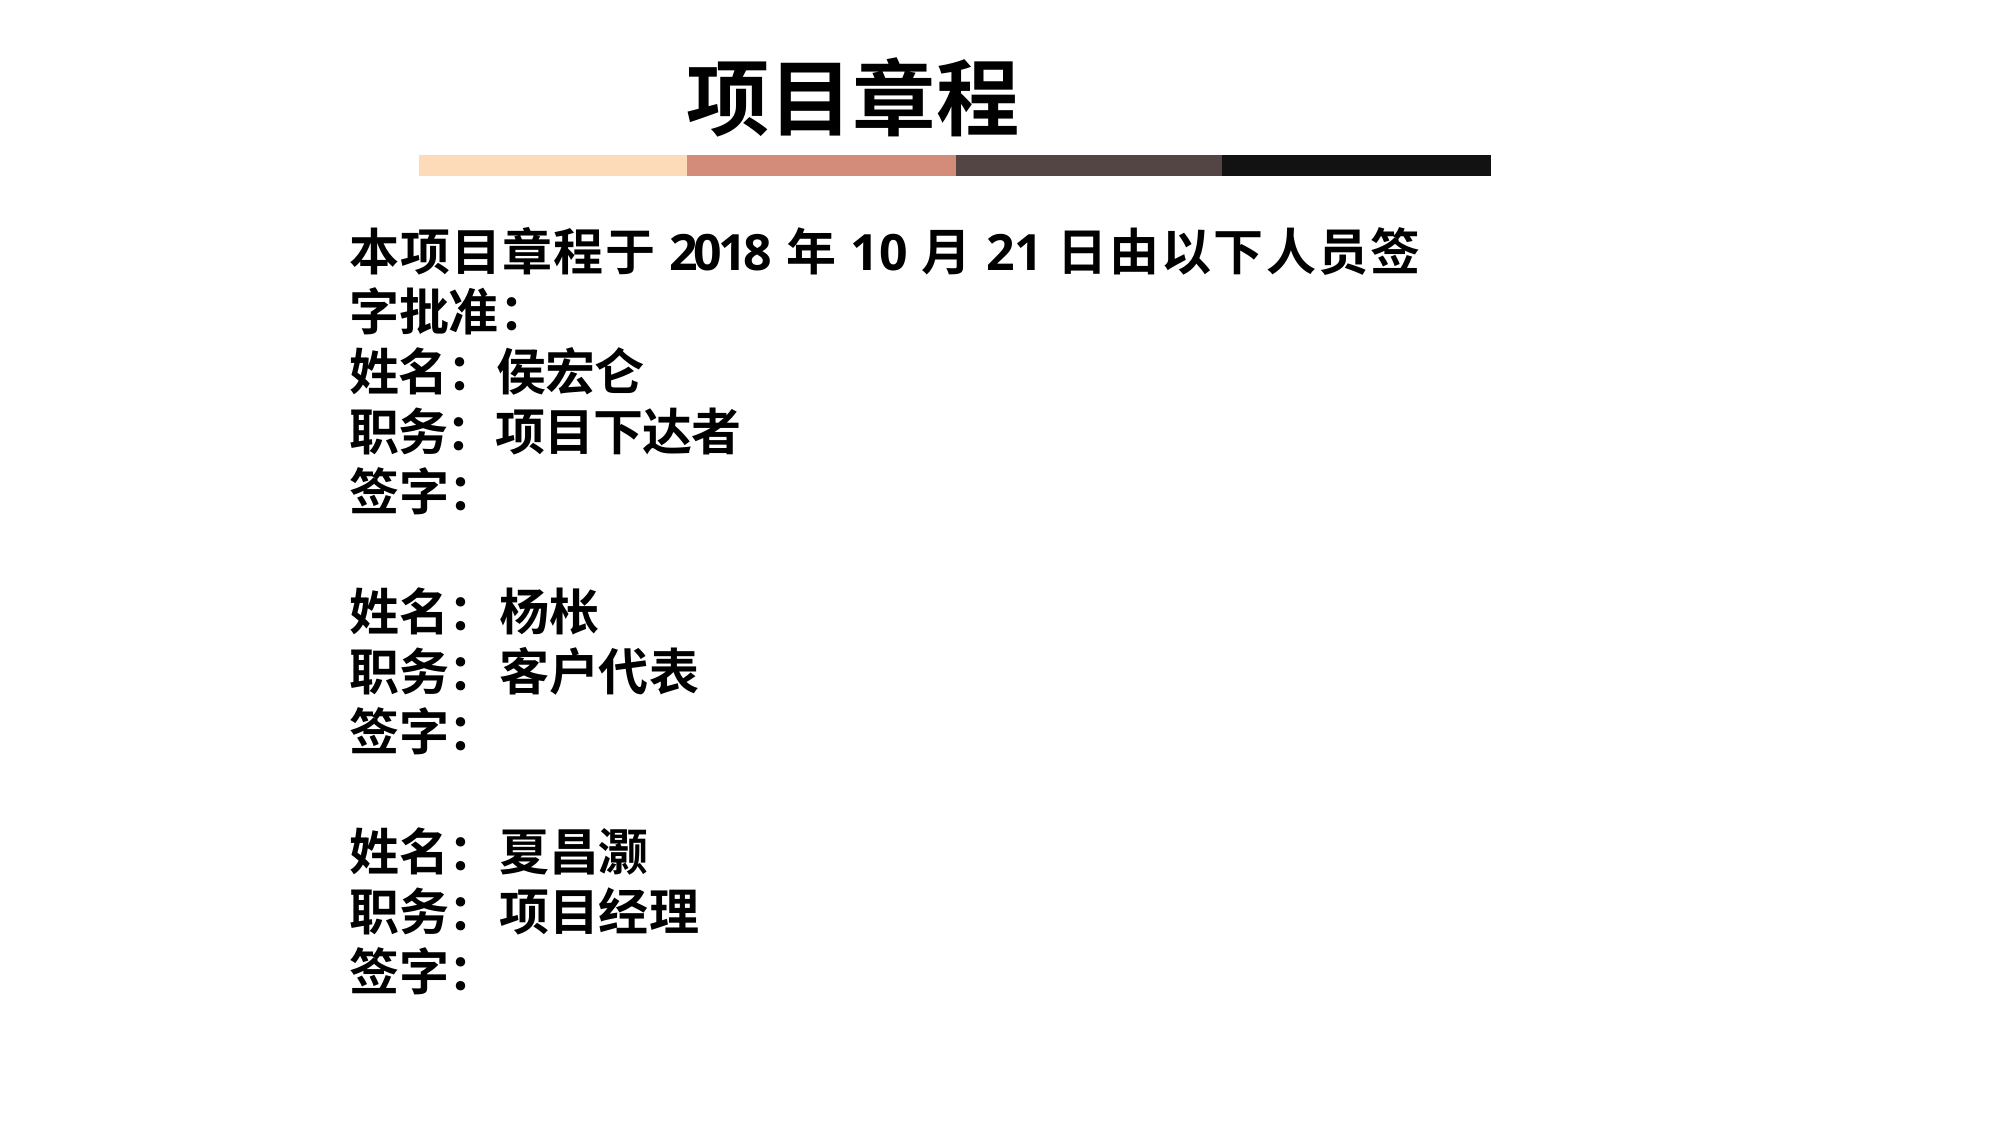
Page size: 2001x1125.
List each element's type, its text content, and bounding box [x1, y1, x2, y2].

text_box 本项目章程于2018年10月21日由以下人员签字批准： 姓名：侯宏仑 职务：项目下达者 签字： 姓名：杨枨 职务：客户代表 签字： 姓名：夏昌灏 职务：项目经理 签字： [334, 212, 1436, 1008]
list 项目章程 [671, 50, 1388, 110]
